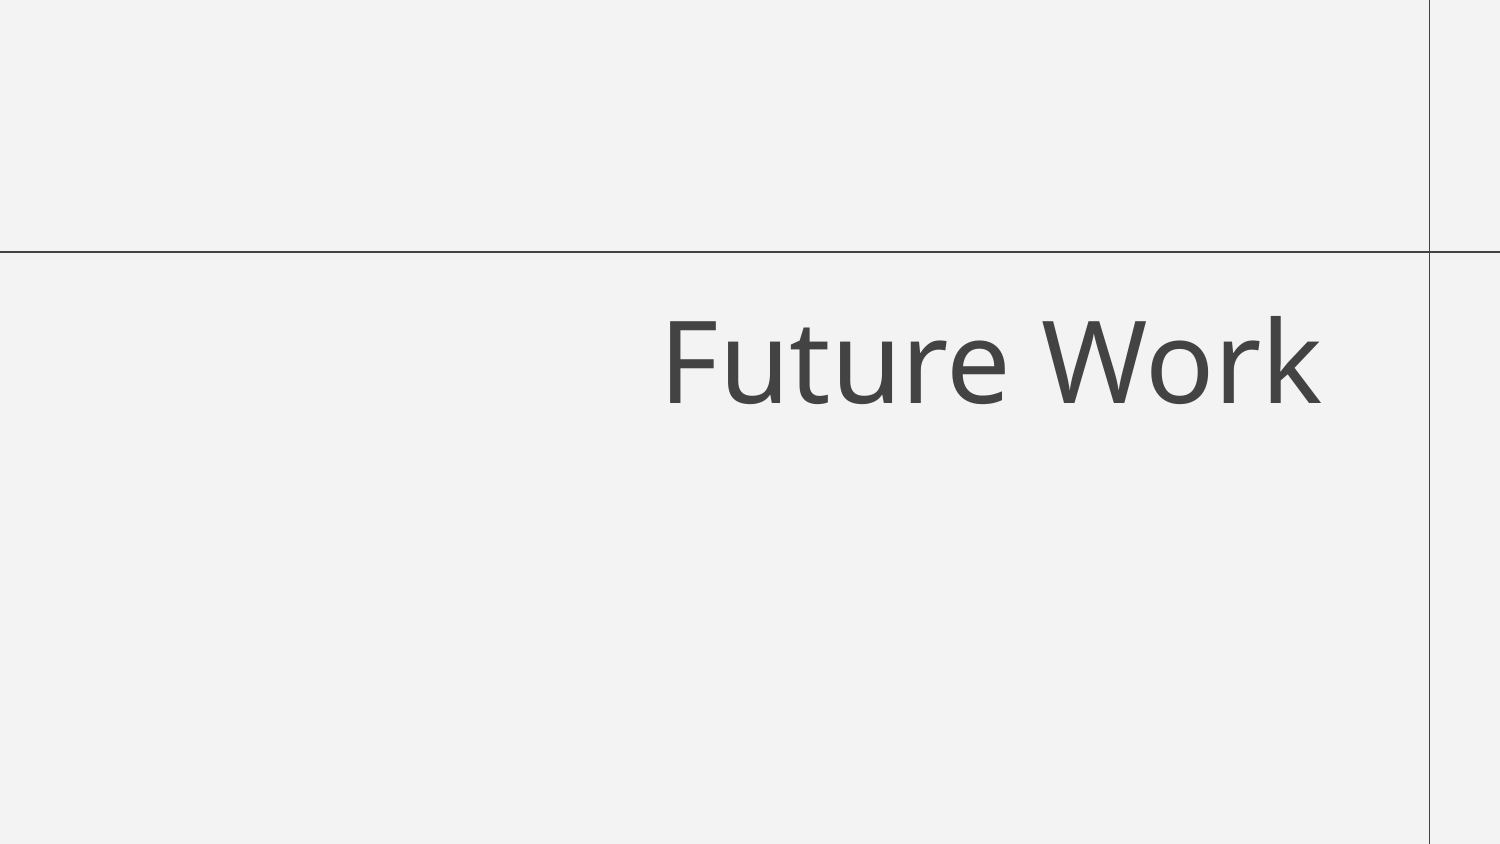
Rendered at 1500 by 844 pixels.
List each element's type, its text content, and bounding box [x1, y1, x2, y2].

title Future Work [213, 326, 1339, 442]
